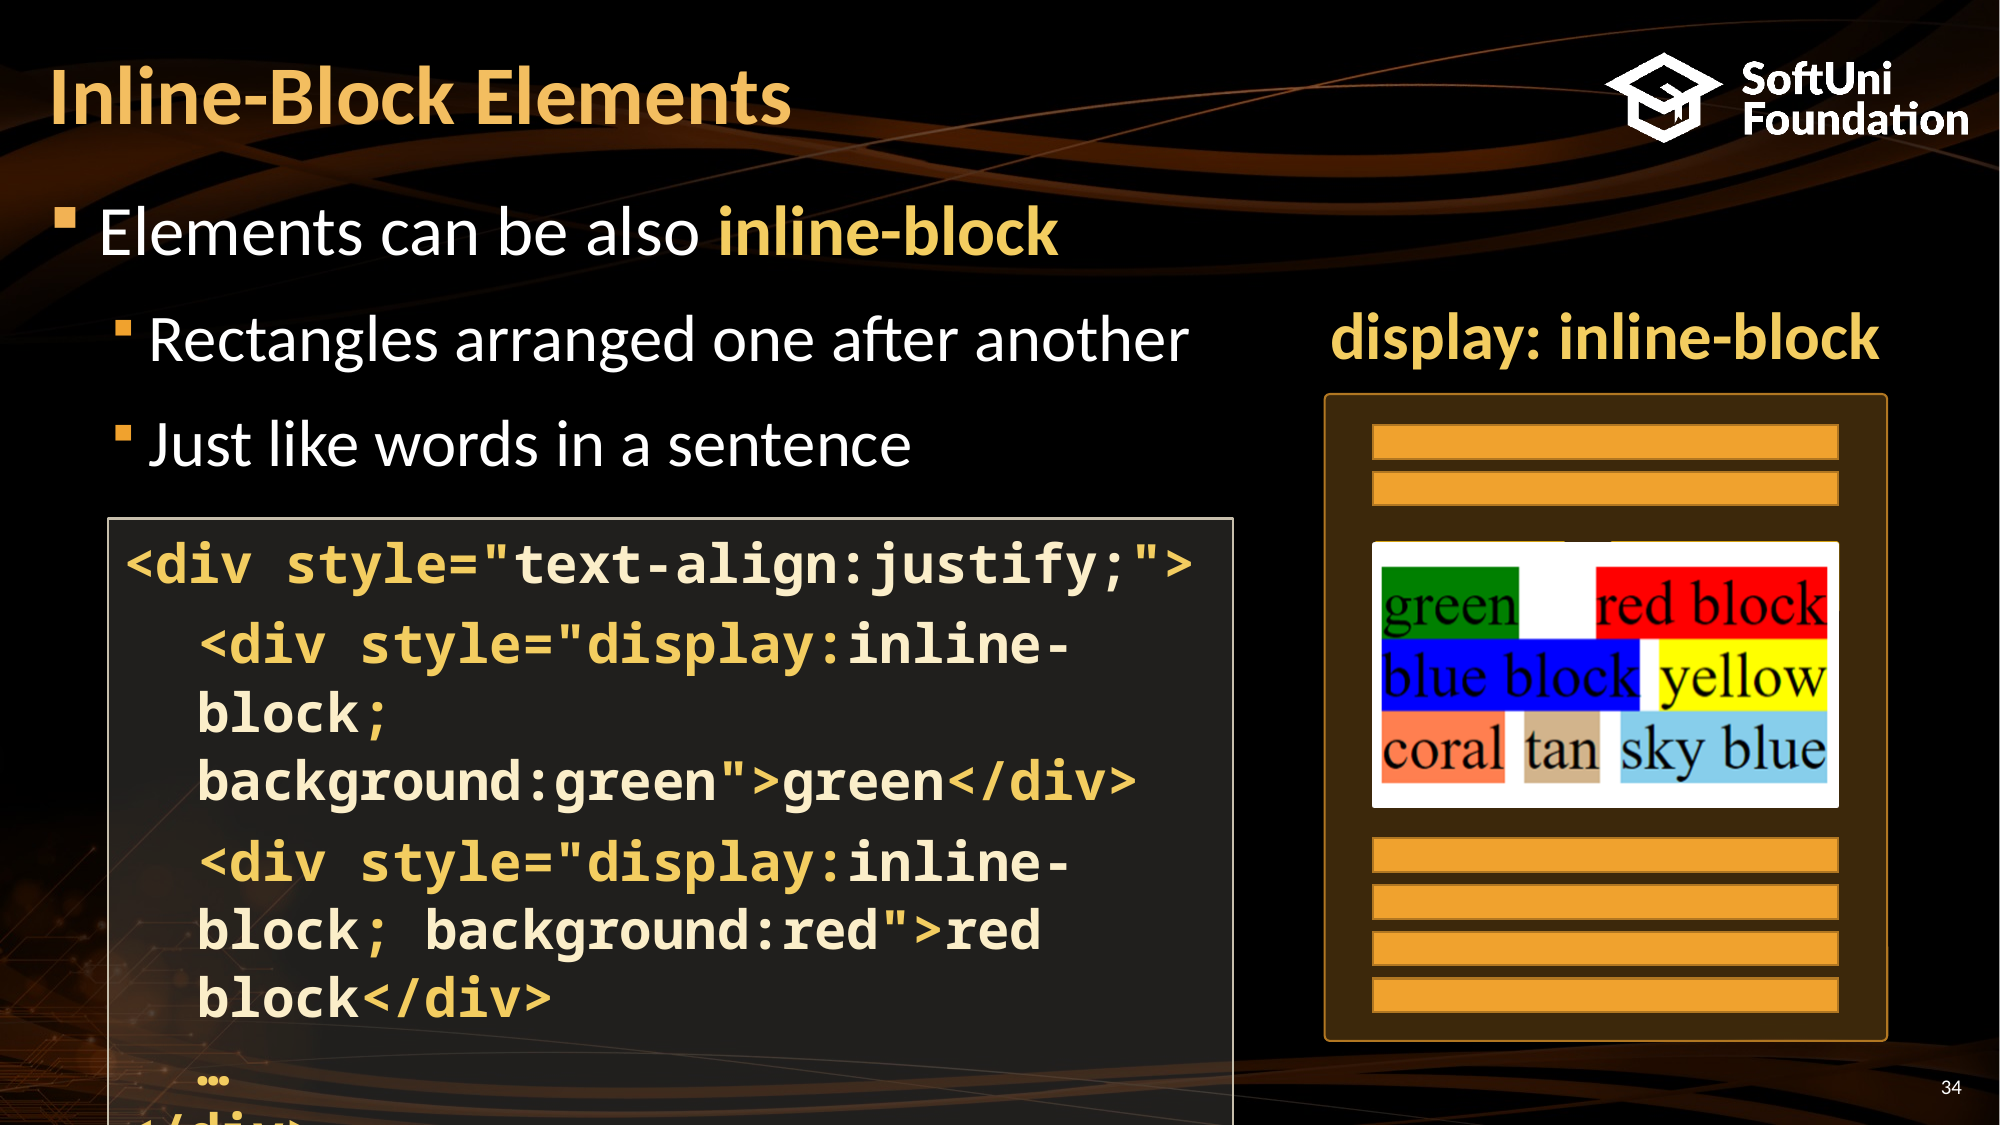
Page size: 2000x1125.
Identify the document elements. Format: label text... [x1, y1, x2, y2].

text_box <div style="text-align:justify;"> <div style="display:inline-block; background:green">green</div> <div style="display:inline-block; background:red">red block</div> … </div> [108, 518, 1234, 1125]
picture [0, 0, 2000, 1125]
text_box [1372, 977, 1839, 1013]
text_box display: inline-block [1287, 285, 1925, 380]
text_box [1372, 931, 1839, 966]
slide_number 34 [1897, 1093, 1968, 1103]
title Inline-Block Elements [30, 6, 1602, 189]
text_box [1372, 837, 1839, 873]
text_box [1372, 884, 1839, 920]
text_box [1372, 424, 1839, 460]
list Elements can be also inline-block Rectangles arranged one after another Just like words in a sentence [31, 178, 1968, 1093]
picture [1372, 542, 1839, 808]
text_box [1372, 471, 1839, 506]
